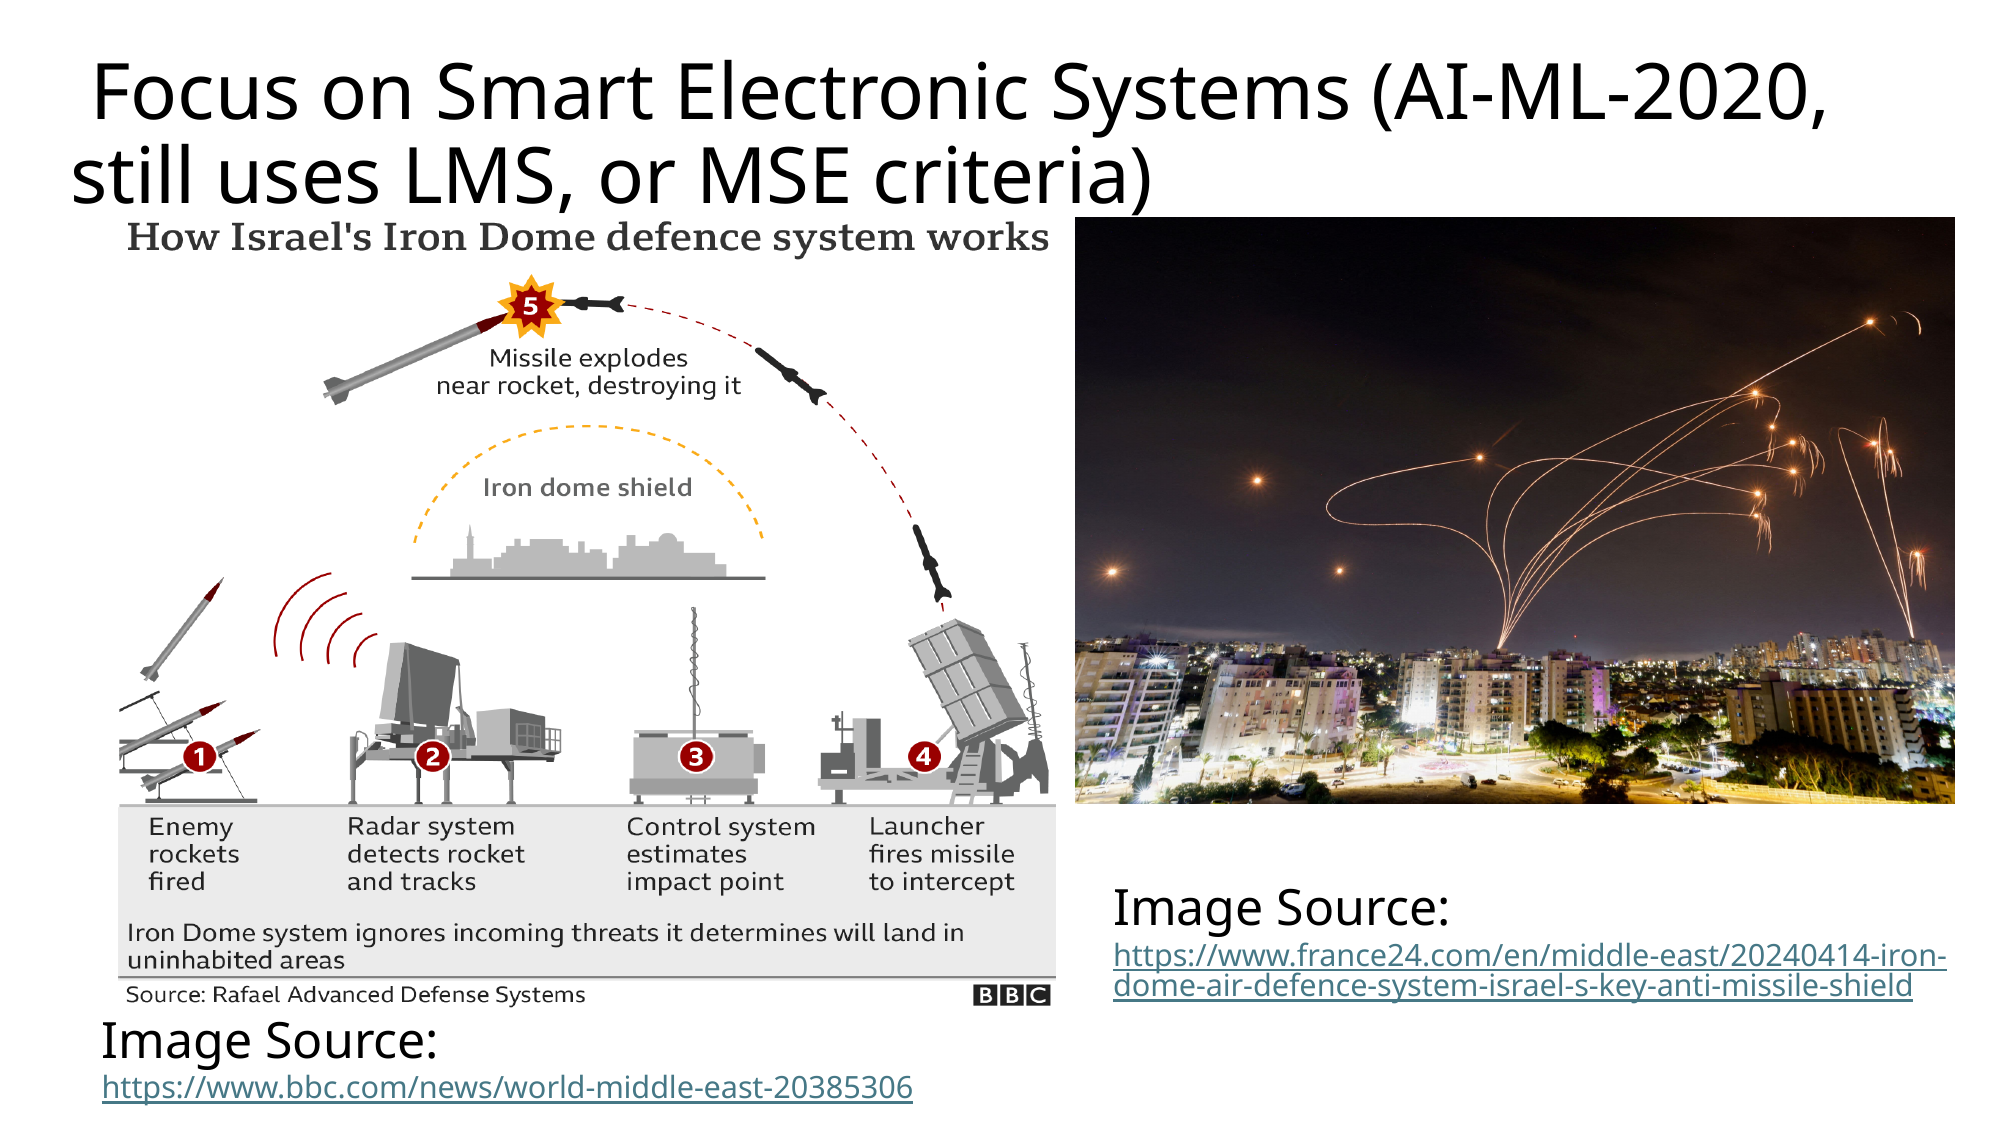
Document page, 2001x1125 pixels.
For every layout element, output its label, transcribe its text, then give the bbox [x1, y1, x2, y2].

picture [118, 217, 1056, 1008]
title Focus on Smart Electronic Systems (AI-ML-2020, still uses LMS, or MSE criteria) [50, 59, 1972, 213]
picture [1075, 217, 1955, 804]
text_box Image Source: https://www.france24.com/en/middle-east/20240414-iron-dome-air-defence-system-israel-s-key-anti-missile-shield [1093, 855, 1972, 998]
text_box Image Source: https://www.bbc.com/news/world-middle-east-20385306 [81, 988, 1067, 1125]
